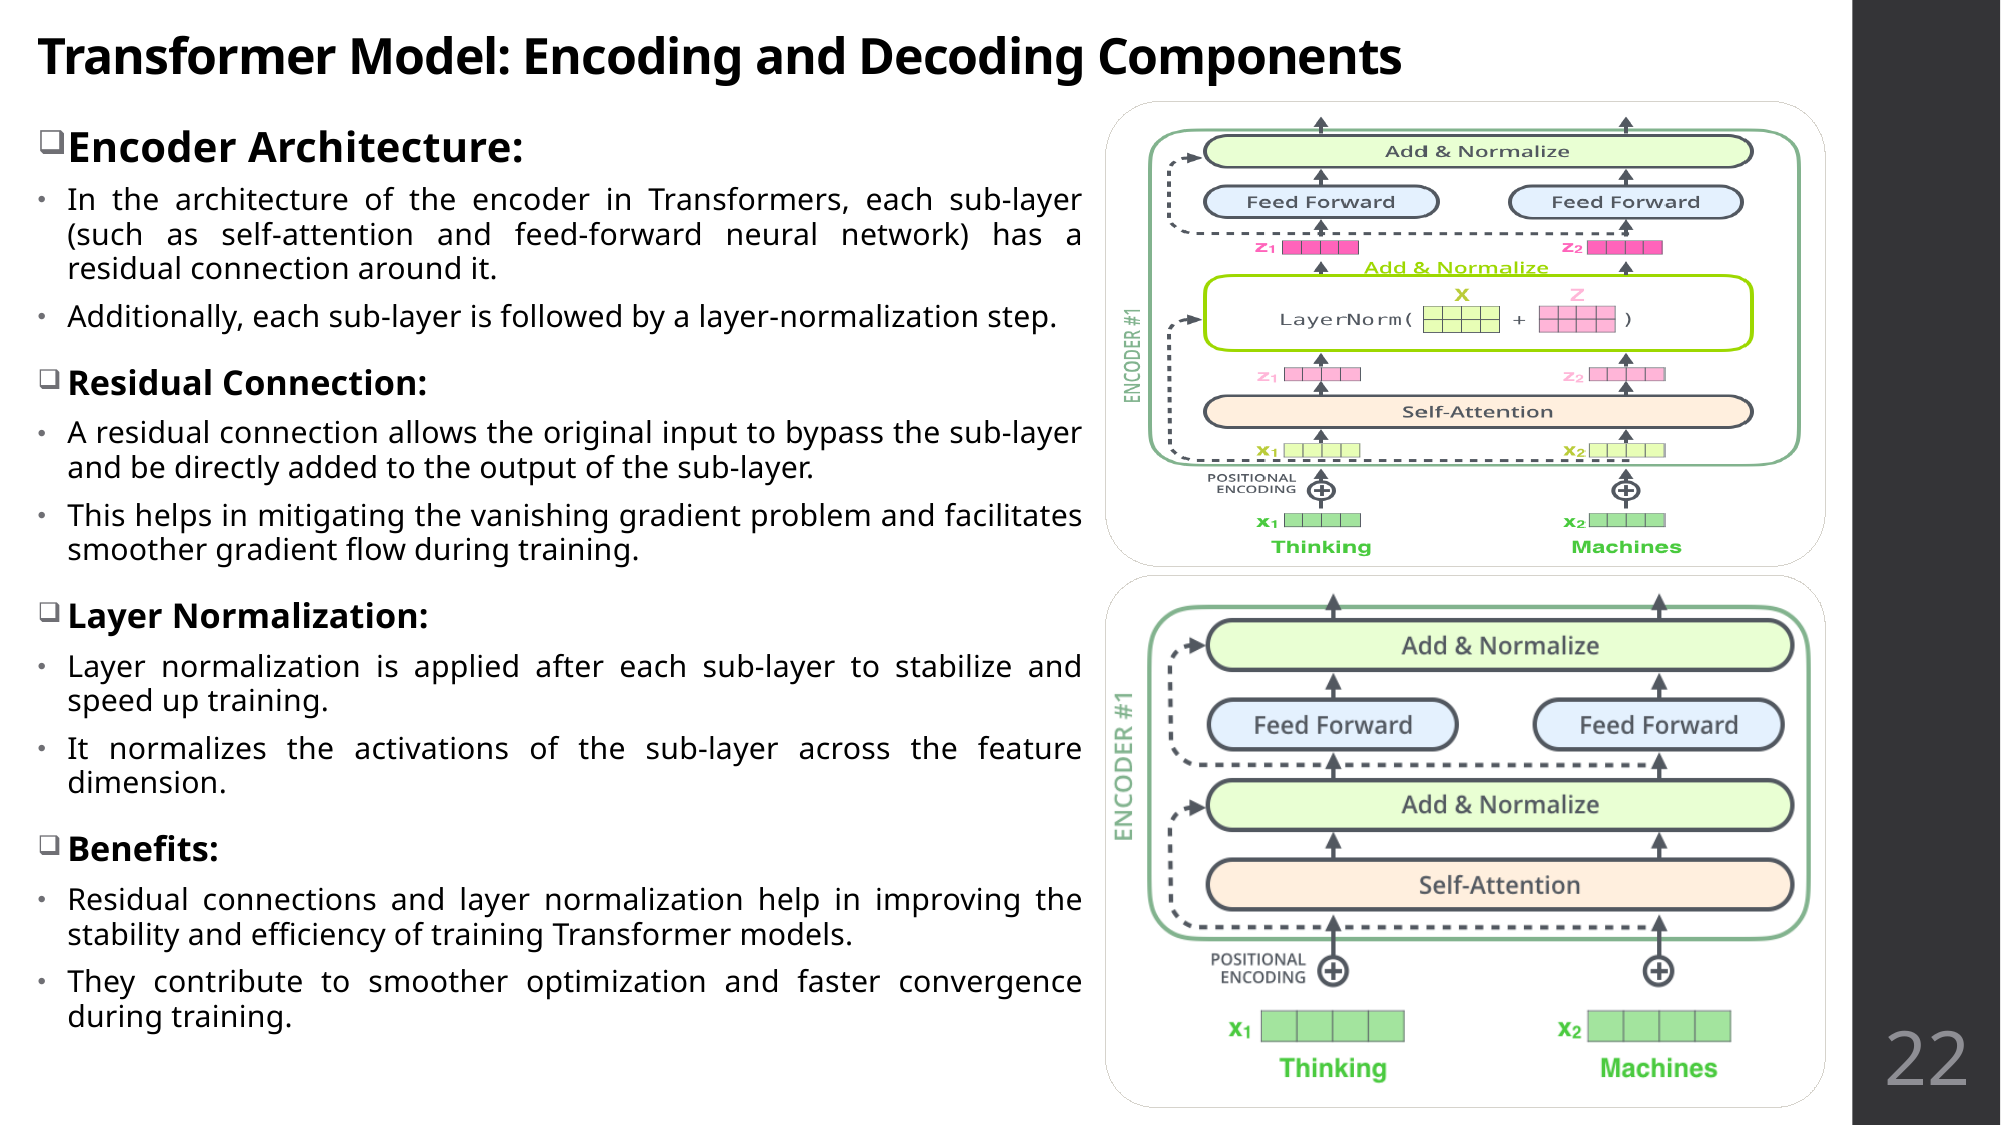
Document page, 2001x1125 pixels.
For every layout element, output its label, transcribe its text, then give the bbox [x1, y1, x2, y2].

title Transformer Model: Encoding and Decoding Components [22, 32, 1532, 93]
slide_number 22 [1852, 1012, 2000, 1110]
picture [1105, 101, 1826, 567]
picture [1105, 574, 1826, 1108]
list Encoder Architecture: In the architecture of the encoder in Transformers, each sub-layer (such as self-attention and feed-forward neural network) has a residual connection around it. Additionally, each sub-layer is followed by a layer-normalization step. Residual Connection: A residual connection allows the original input to bypass the sub-layer and be directly added to the output of the sub-layer. This helps in mitigating the vanishing gradient problem and facilitates smoother gradient flow during training. Layer Normalization: Layer normalization is applied after each sub-layer to stabilize and speed up training. It normalizes the activations of the sub-layer across the feature dimension. Benefits: Residual connections and layer normalization help in improving the stability and efficiency of training Transformer models. They contribute to smoother optimization and faster convergence during training. [22, 116, 1099, 1062]
